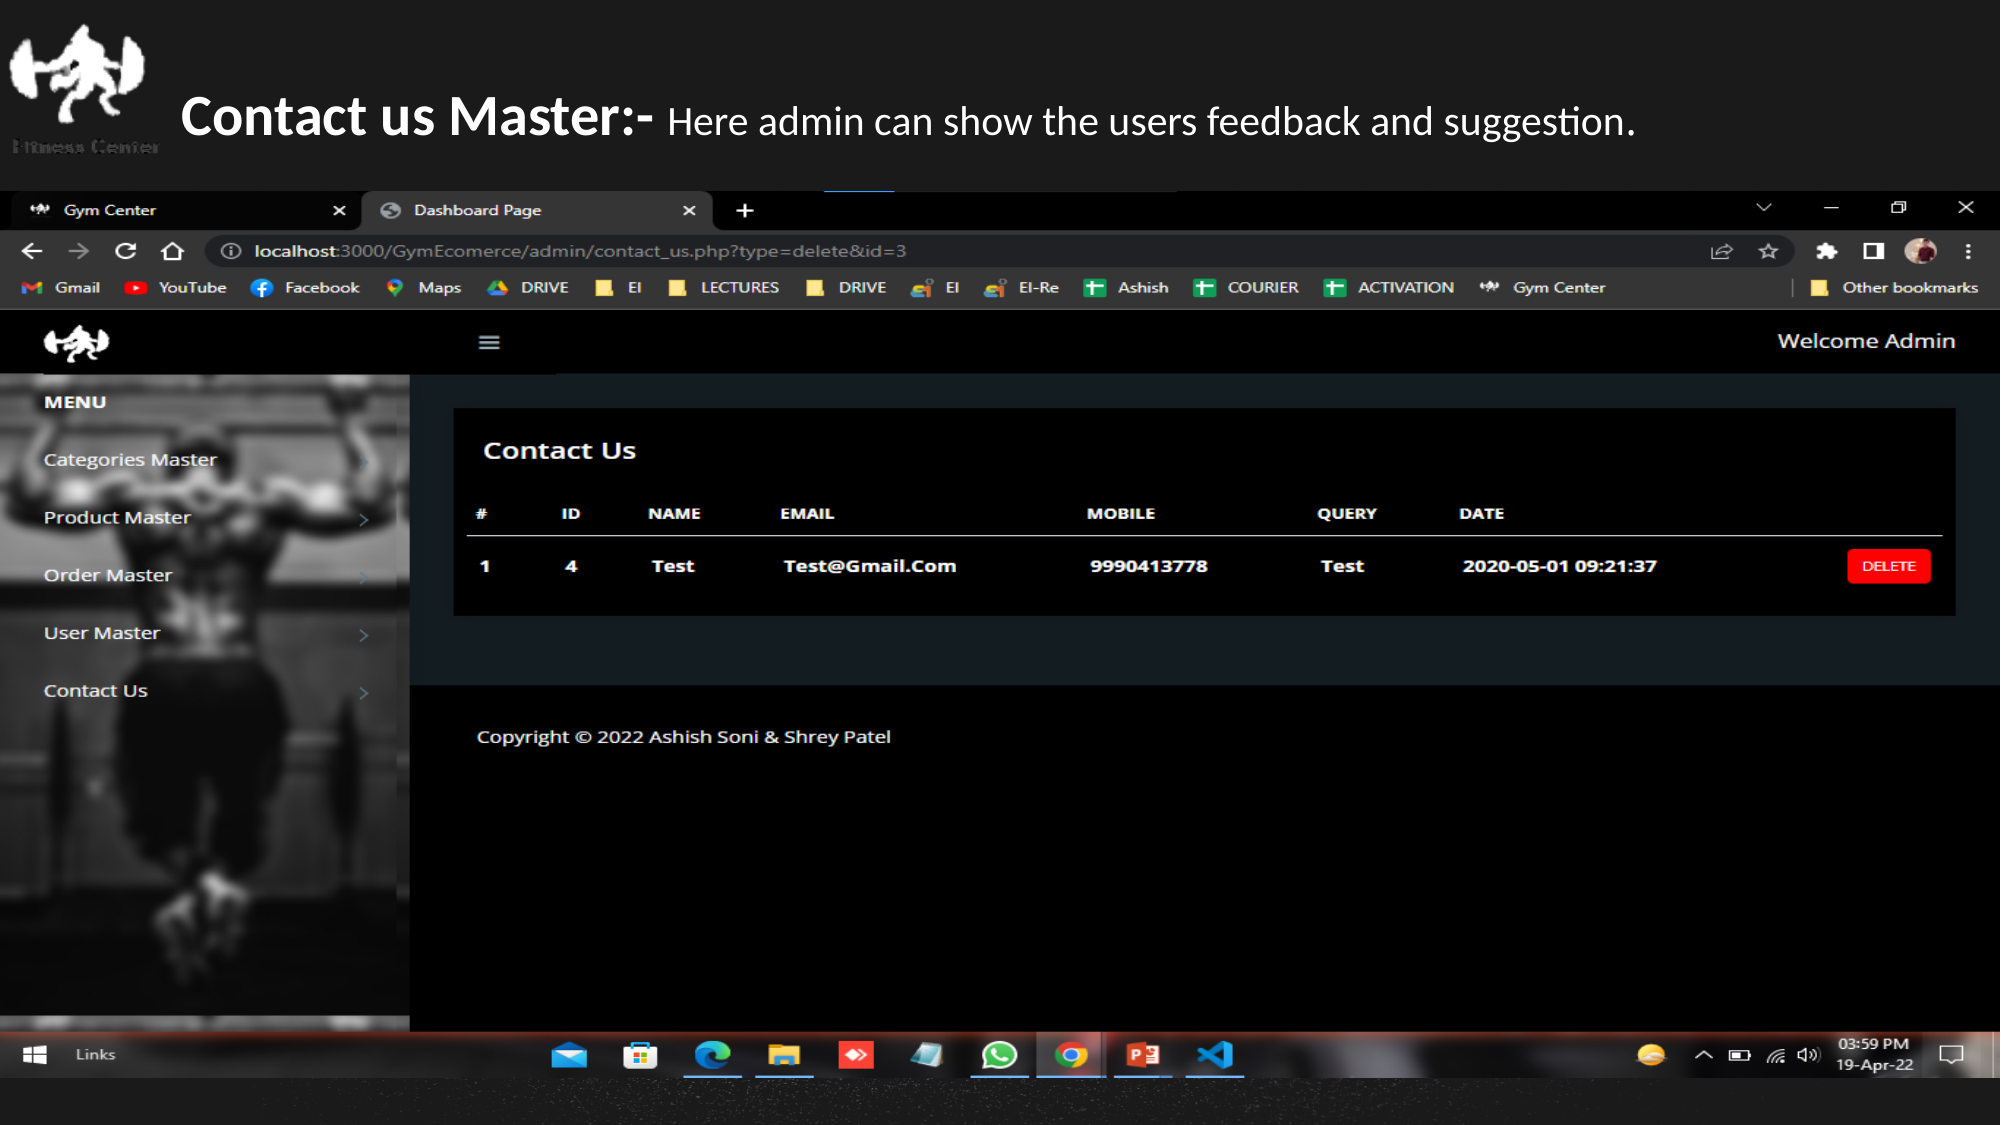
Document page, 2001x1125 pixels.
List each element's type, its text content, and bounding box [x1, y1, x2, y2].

title Contact us Master:- Here admin can show the users feedback and suggestion. [166, 8, 1892, 191]
picture [0, 191, 2000, 1078]
picture [0, 8, 167, 175]
